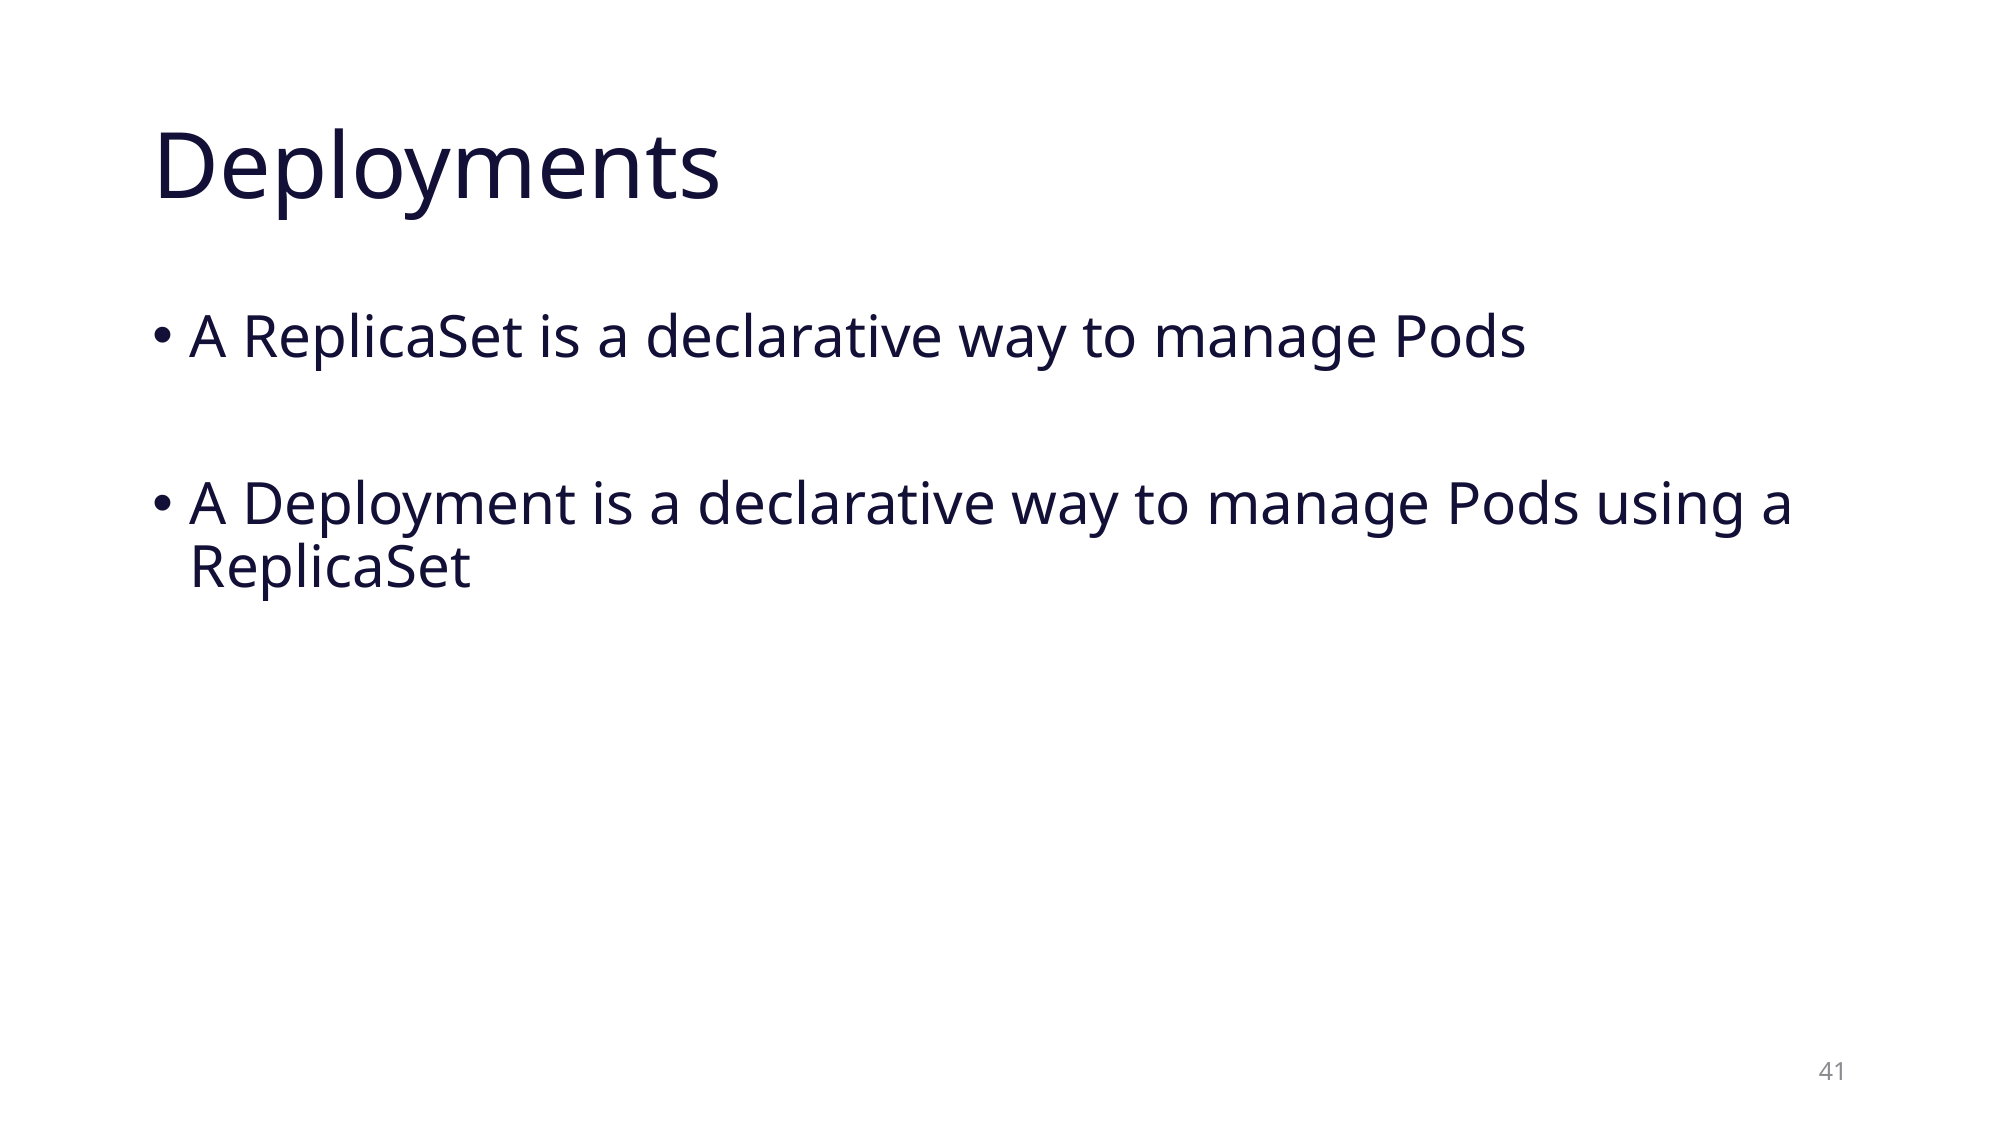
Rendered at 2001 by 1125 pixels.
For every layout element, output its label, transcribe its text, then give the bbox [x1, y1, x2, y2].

slide_number 41 [1412, 1042, 1863, 1103]
list A ReplicaSet is a declarative way to manage Pods A Deployment is a declarative way to manage Pods using a ReplicaSet [137, 299, 1863, 1014]
title Deployments [137, 59, 1863, 278]
